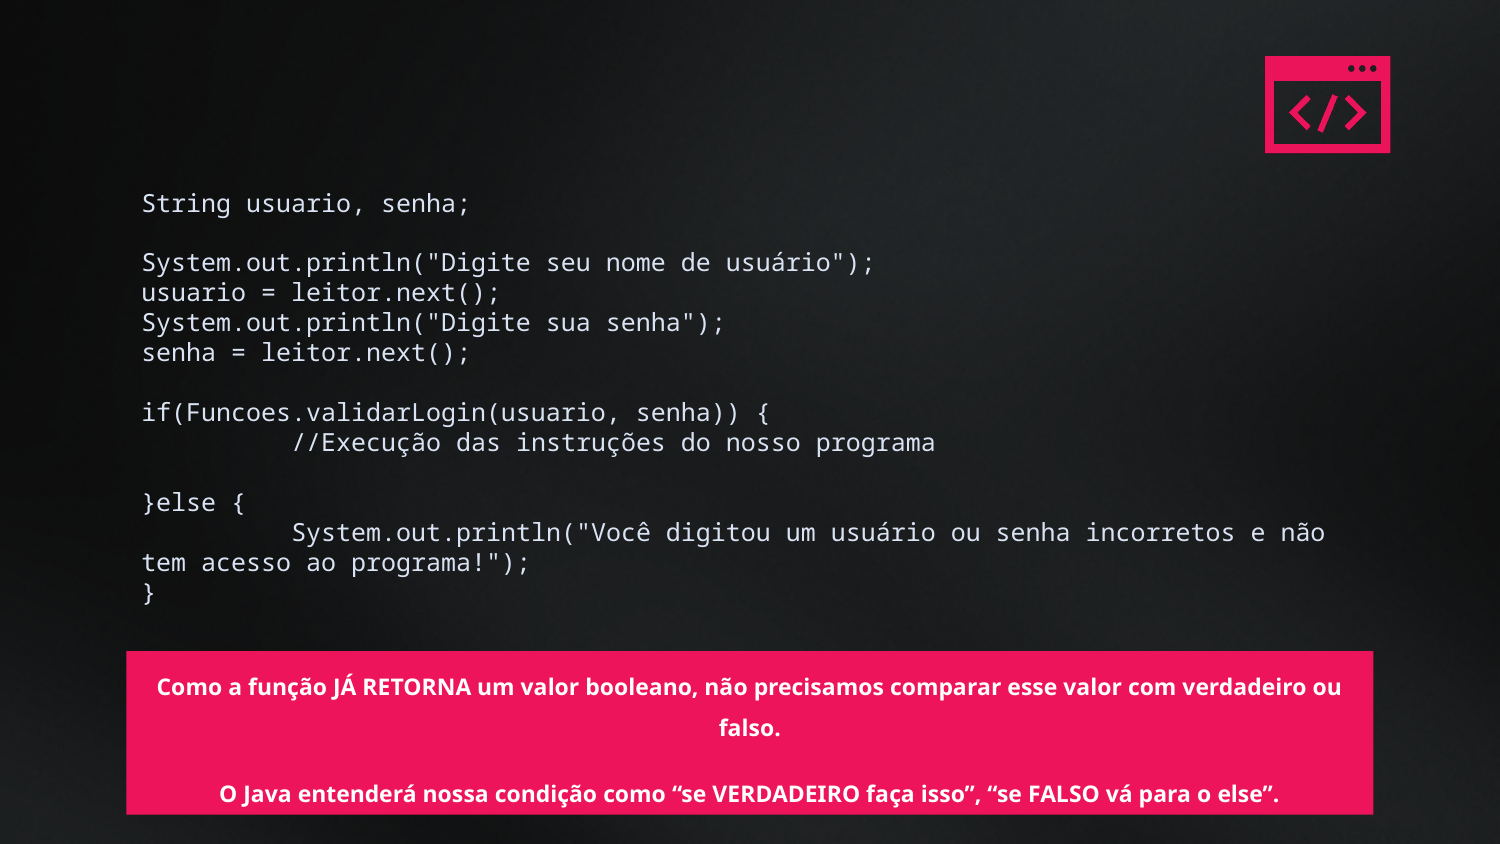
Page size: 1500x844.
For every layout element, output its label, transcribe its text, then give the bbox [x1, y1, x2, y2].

text_box Como a função JÁ RETORNA um valor booleano, não precisamos comparar esse valor com verdadeiro ou falso. O Java entenderá nossa condição como “se VERDADEIRO faça isso”, “se FALSO vá para o else”. [126, 651, 1374, 815]
text_box String usuario, senha; System.out.println("Digite seu nome de usuário"); usuario = leitor.next(); System.out.println("Digite sua senha"); senha = leitor.next(); if(Funcoes.validarLogin(usuario, senha)) { //Execução das instruções do nosso programa }else { System.out.println("Você digitou um usuário ou senha incorretos e não tem acesso ao programa!"); } [126, 179, 1350, 614]
picture [0, 0, 1500, 844]
